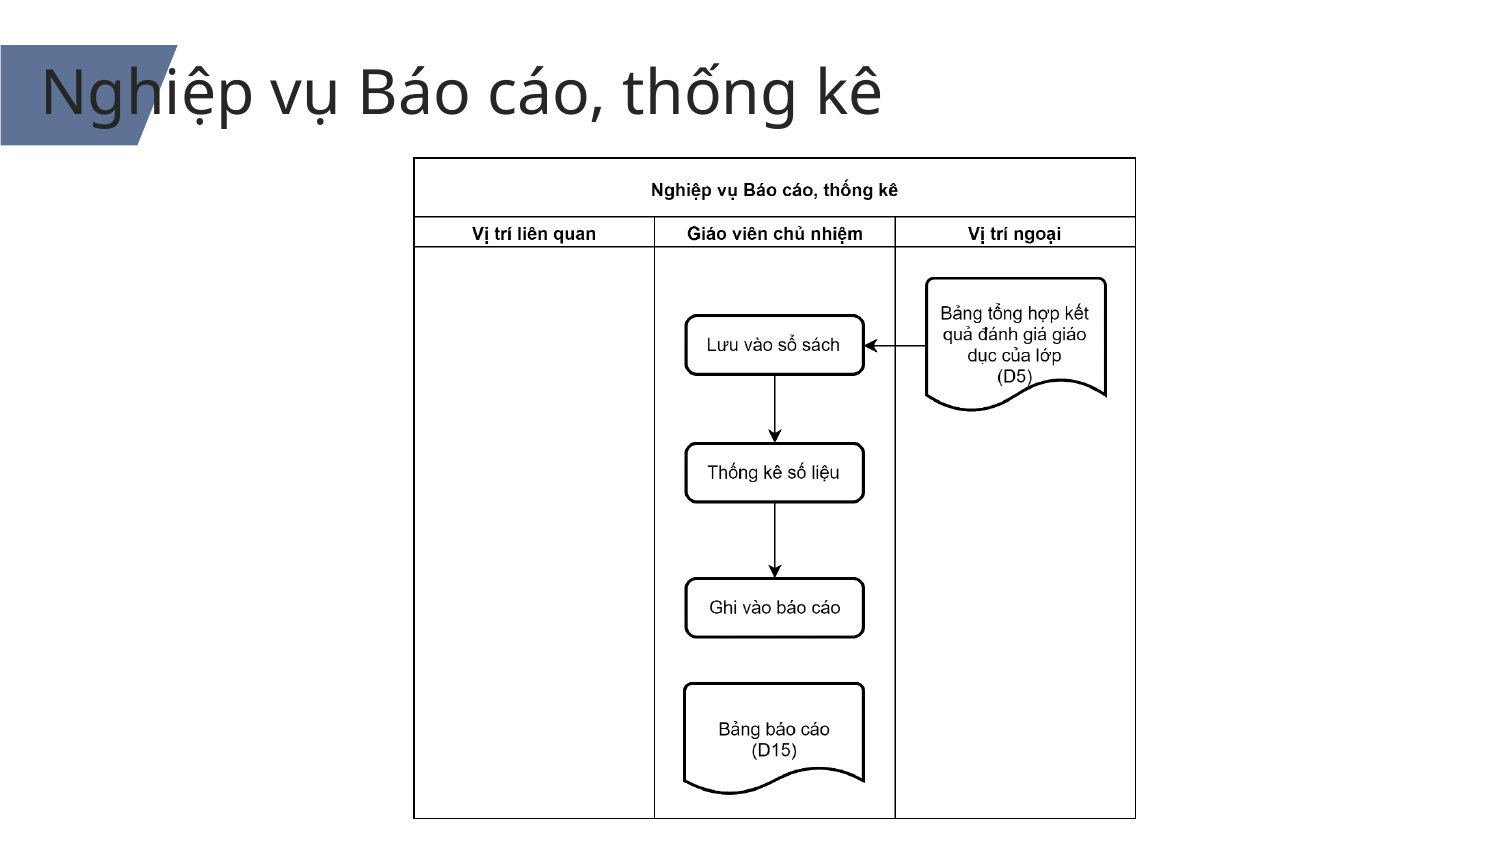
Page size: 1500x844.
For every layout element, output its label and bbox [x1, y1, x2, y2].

picture [413, 157, 1136, 819]
text_box [0, 45, 750, 146]
